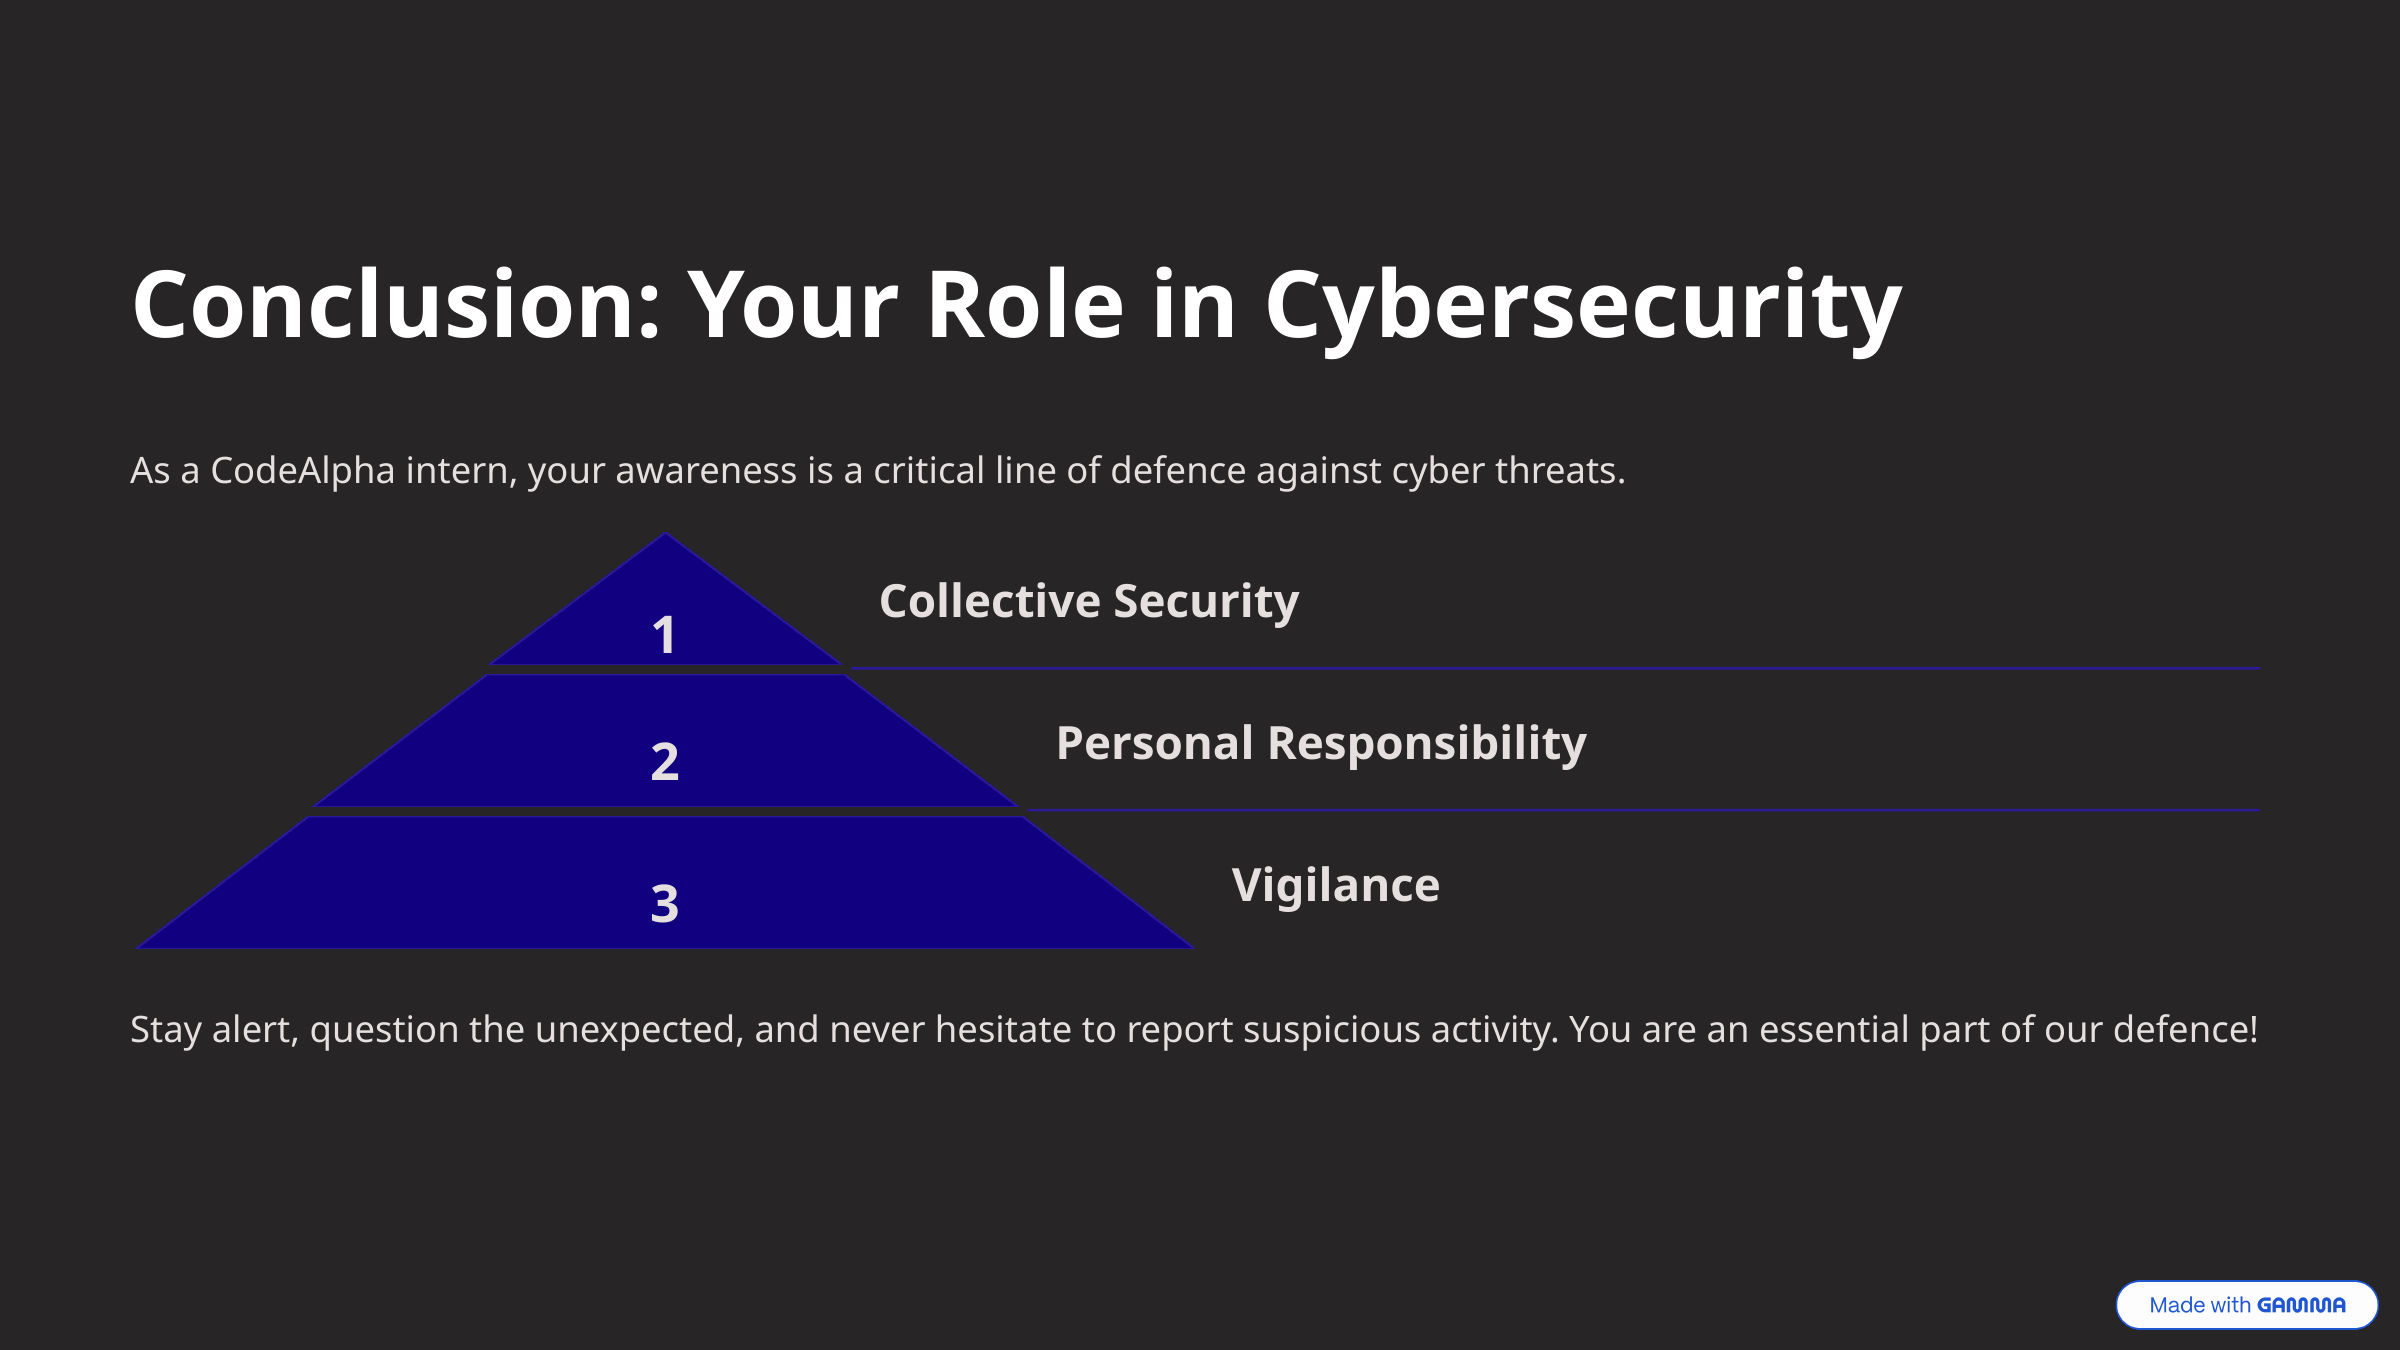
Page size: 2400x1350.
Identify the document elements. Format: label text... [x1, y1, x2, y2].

picture [135, 816, 1195, 949]
picture [488, 532, 842, 665]
text_box Vigilance [1231, 853, 1445, 912]
text_box Personal Responsibility [1055, 711, 1588, 770]
text_box Collective Security [878, 569, 1310, 628]
picture [2106, 1271, 2389, 1339]
text_box Conclusion: Your Role in Cybersecurity [130, 240, 1908, 357]
text_box As a CodeAlpha intern, your awareness is a critical line of defence against cyber threats. [130, 431, 2270, 491]
text_box Stay alert, question the unexpected, and never hesitate to report suspicious activity. You are an essential part of our defence! [130, 990, 2270, 1110]
picture [311, 674, 1019, 807]
text_box [1027, 808, 2261, 812]
